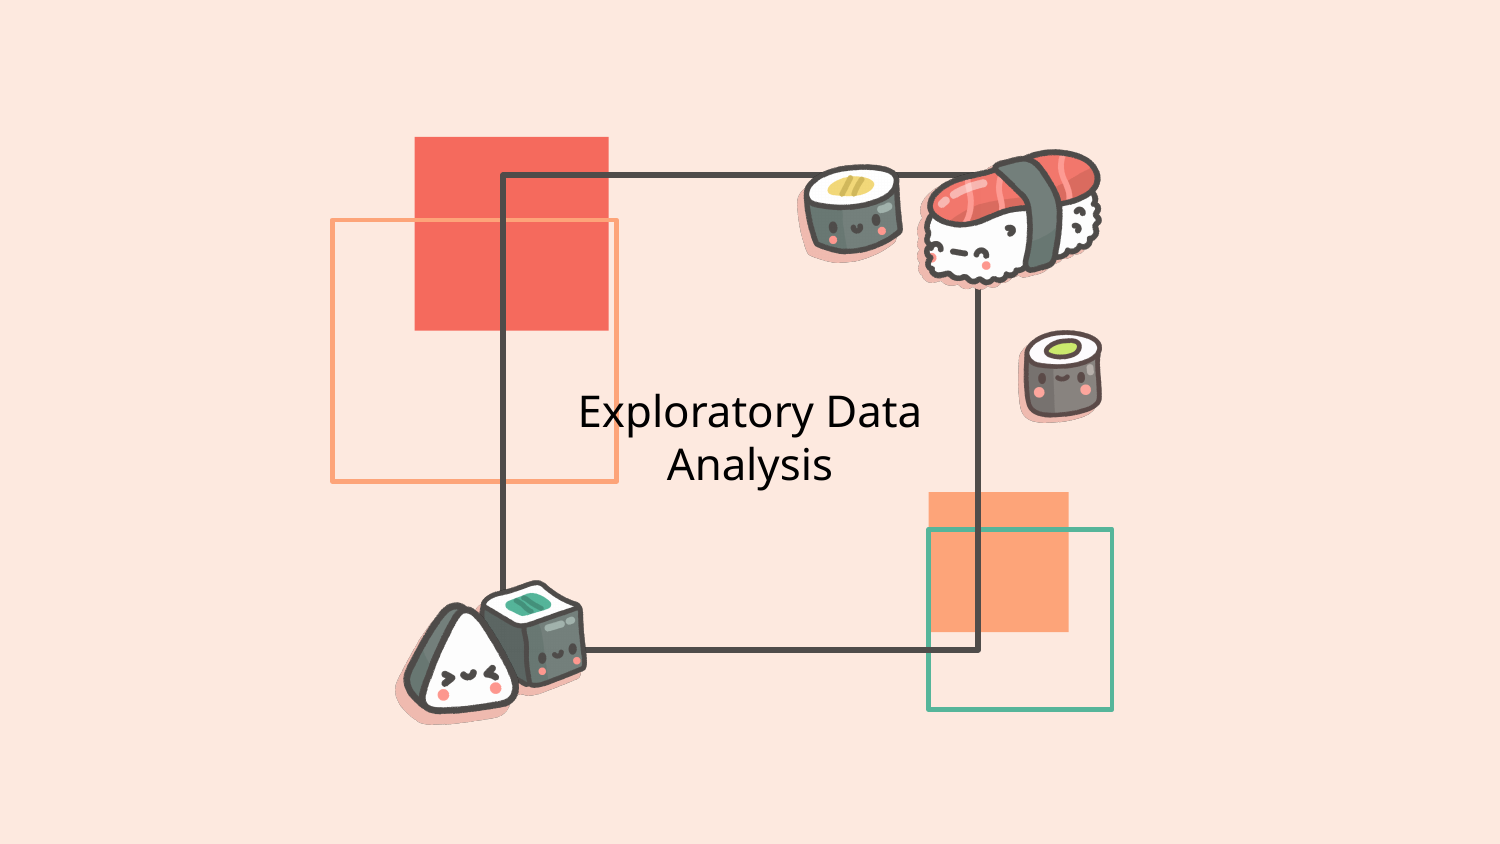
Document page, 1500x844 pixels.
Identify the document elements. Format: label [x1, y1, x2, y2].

text_box [503, 174, 997, 669]
picture [1018, 330, 1102, 424]
text_box [928, 529, 1112, 710]
text_box [414, 136, 609, 219]
text_box [332, 219, 498, 482]
picture [796, 163, 903, 263]
picture [395, 580, 587, 725]
picture [917, 149, 1102, 290]
text_box [1001, 492, 1069, 529]
